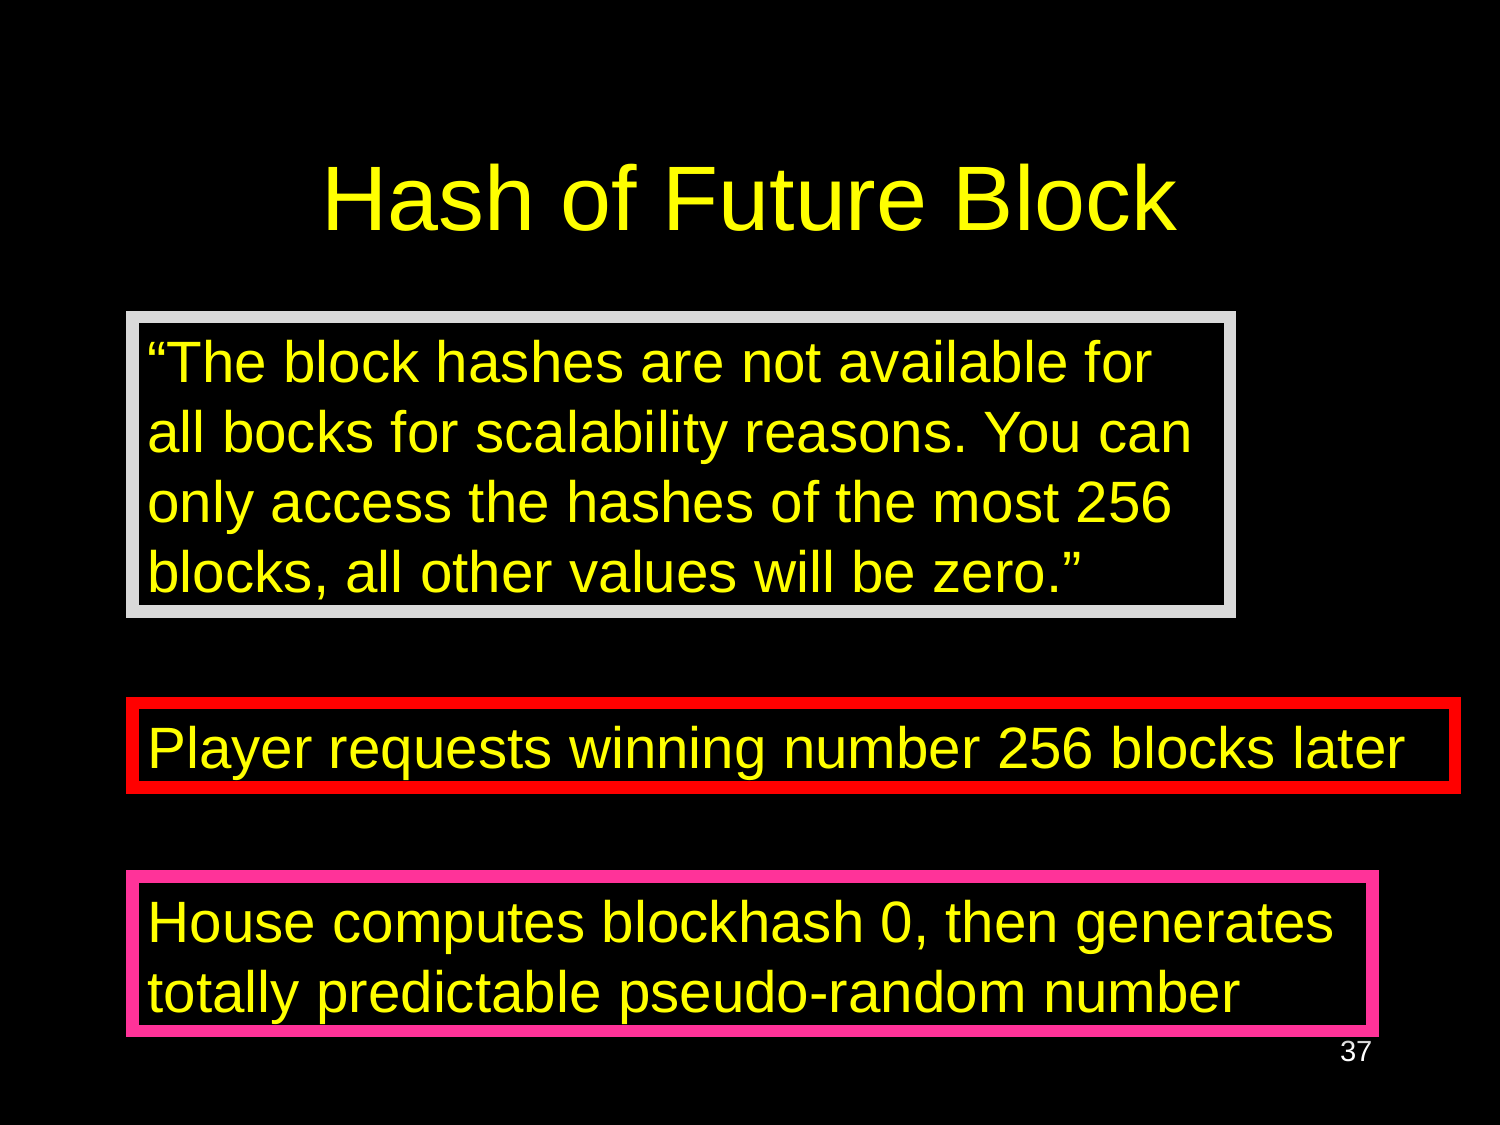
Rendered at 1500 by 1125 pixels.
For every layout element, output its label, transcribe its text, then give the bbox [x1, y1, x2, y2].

text_box House computes blockhash 0, then generates totally predictable pseudo-random number [132, 876, 1373, 1032]
text_box Player requests winning number 256 blocks later [132, 702, 1455, 788]
slide_number 37 [1074, 1024, 1388, 1101]
text_box “The block hashes are not available for all bocks for scalability reasons. You can only access the hashes of the most 256 blocks, all other values will be zero.” [132, 317, 1230, 612]
title Hash of Future Block [112, 99, 1388, 288]
